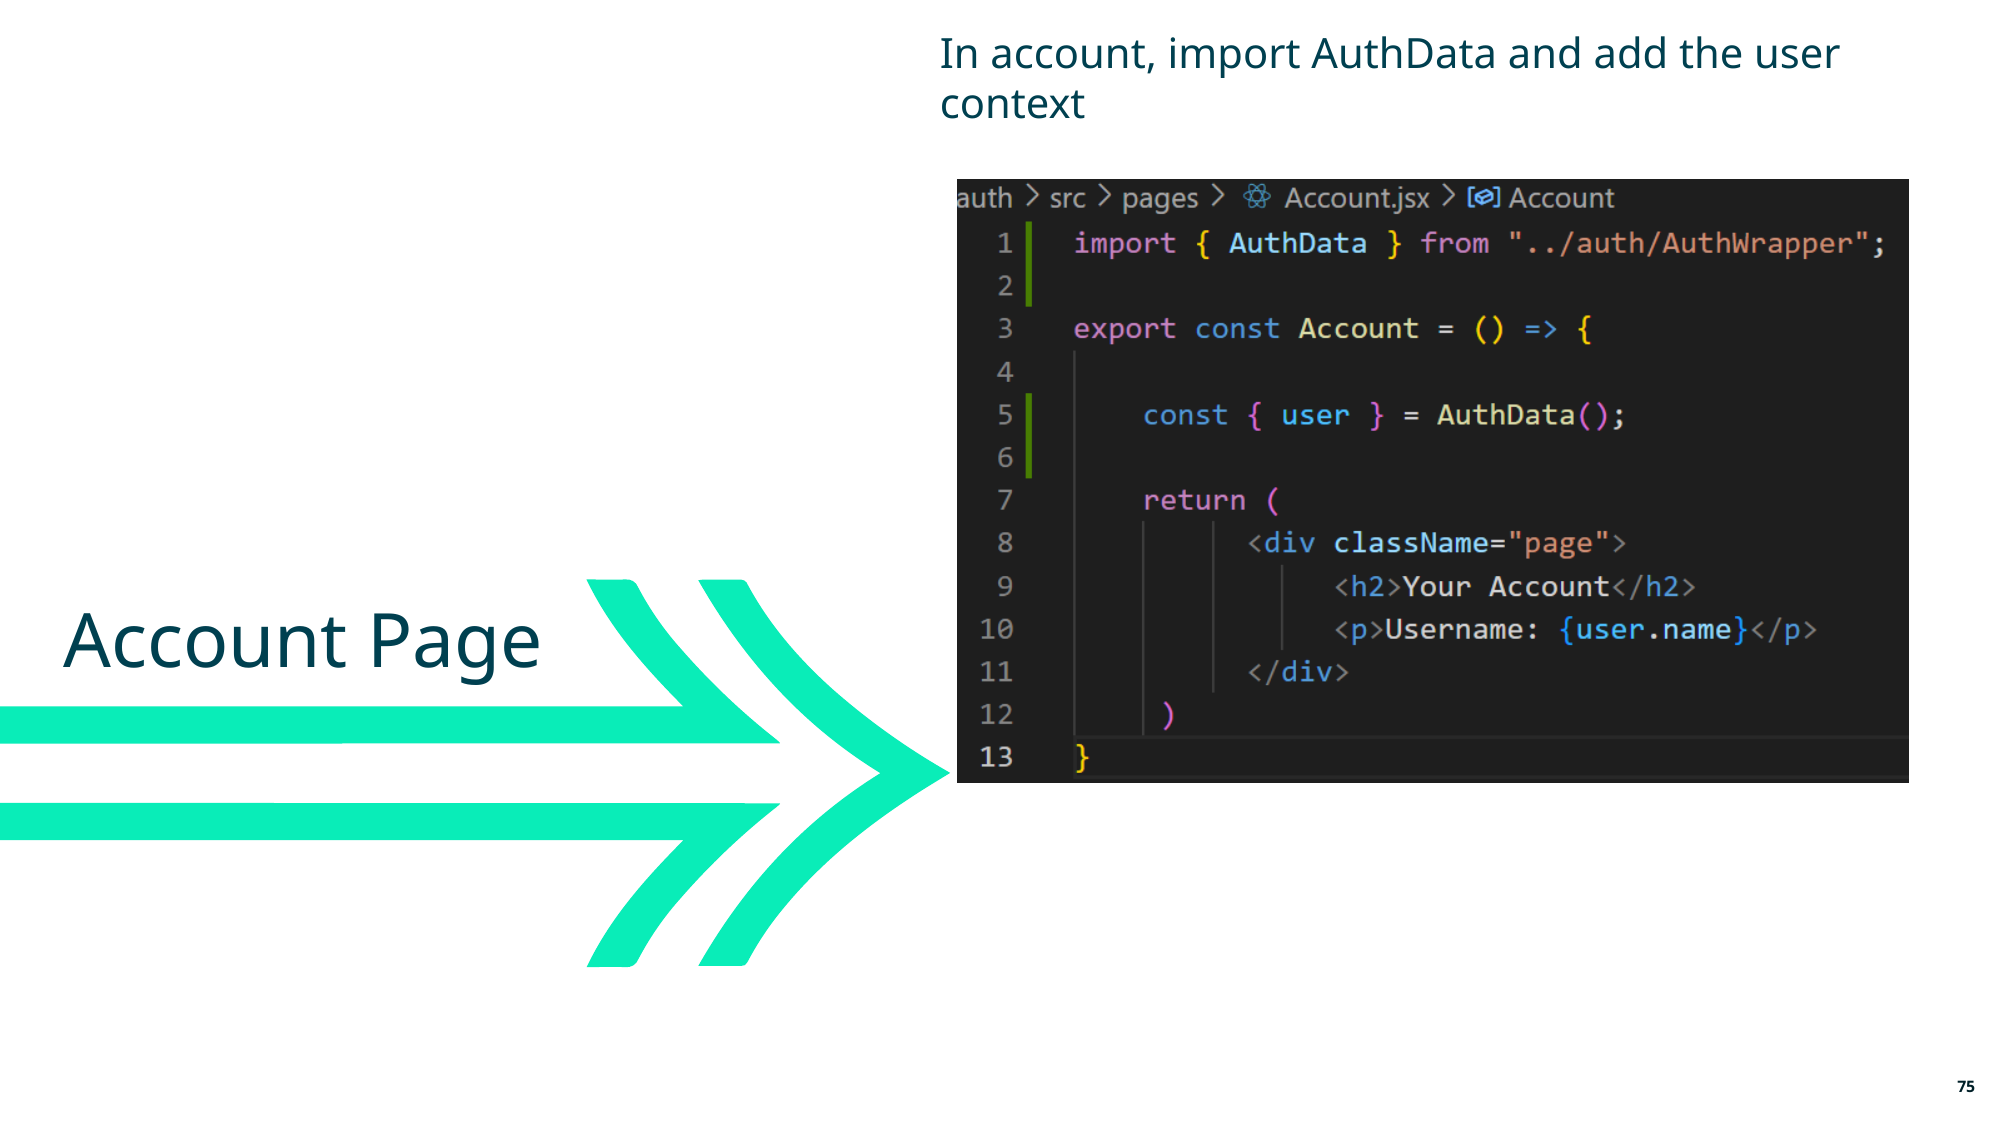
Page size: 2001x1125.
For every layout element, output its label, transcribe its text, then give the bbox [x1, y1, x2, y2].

list Account Page [63, 203, 670, 683]
slide_number 75 [1846, 1068, 1976, 1098]
picture [957, 179, 1909, 783]
list In account, import AuthData and add the user context [939, 27, 1878, 303]
